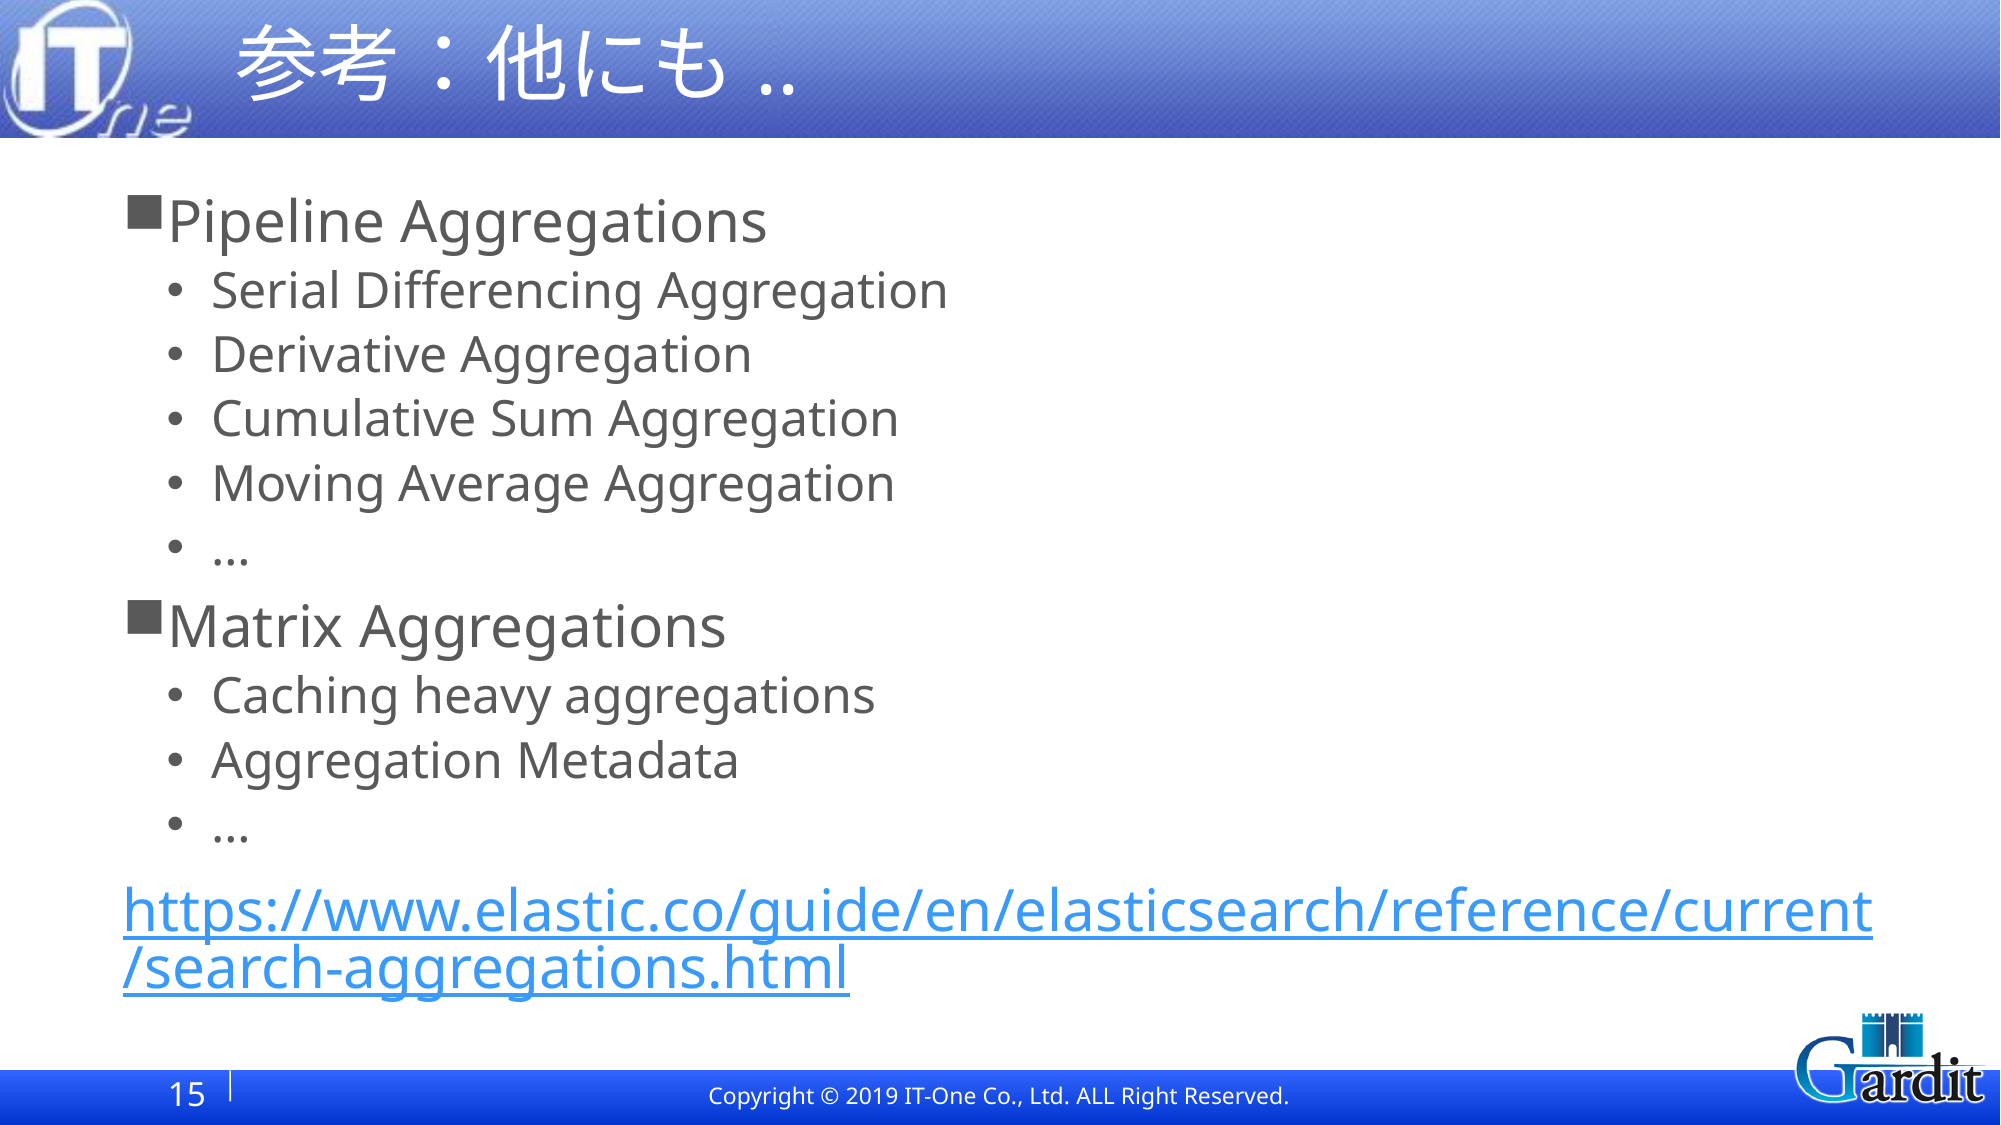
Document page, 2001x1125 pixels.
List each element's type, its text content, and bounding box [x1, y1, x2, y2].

picture [1793, 1010, 1989, 1105]
slide_number 15 [0, 1071, 221, 1120]
picture [0, 0, 2000, 138]
title 参考：他にも.. [220, 8, 1921, 127]
list Pipeline Aggregations Serial Differencing Aggregation Derivative Aggregation Cumulative Sum Aggregation Moving Average Aggregation … Matrix Aggregations Caching heavy aggregations Aggregation Metadata … https://www.elastic.co/guide/en/elasticsearch/reference/current/search-aggregations.html [107, 184, 1891, 1023]
